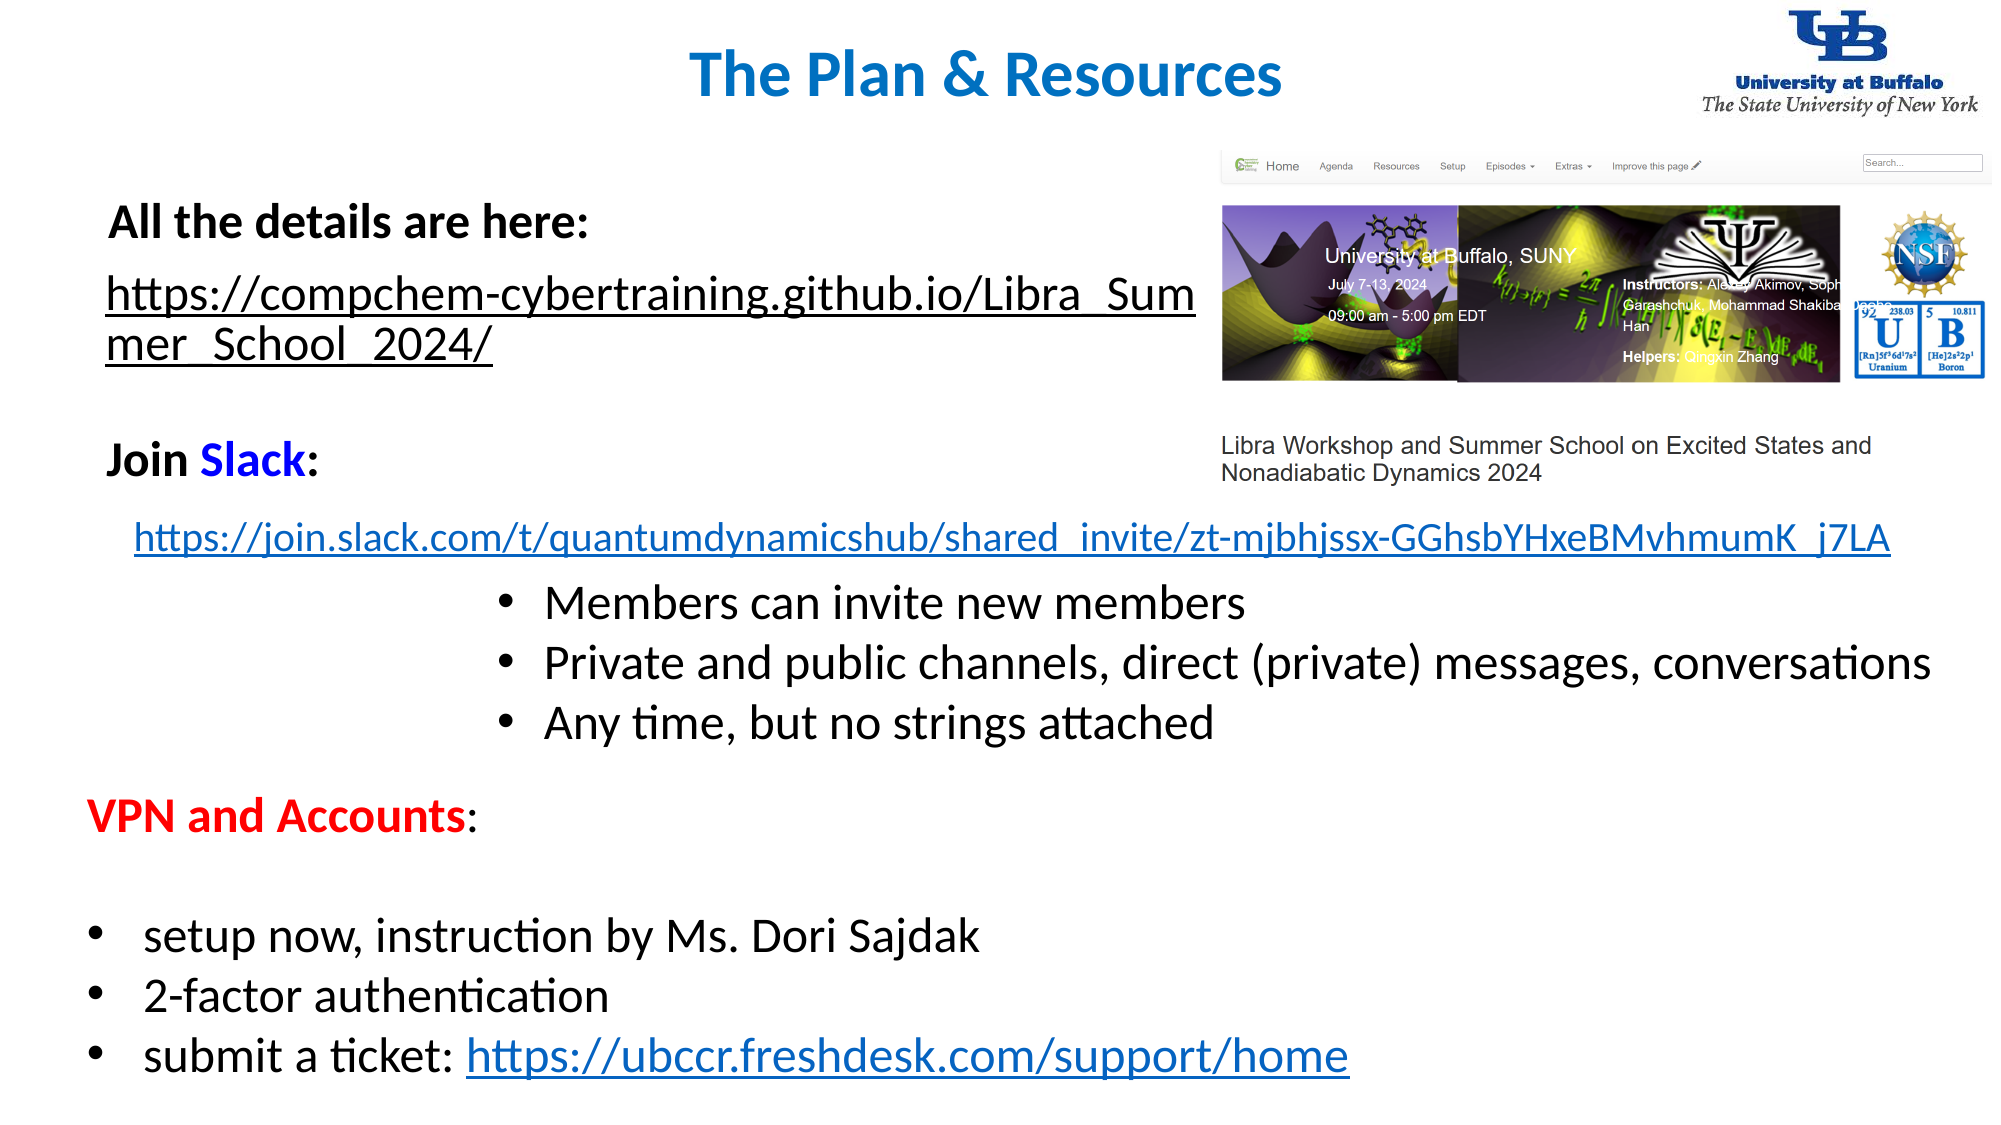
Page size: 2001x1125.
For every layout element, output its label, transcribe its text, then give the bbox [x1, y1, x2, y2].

text_box https://join.slack.com/t/quantumdynamicshub/shared_invite/zt-mjbhjssx-GGhsbYHxeBMvhmumK_j7LA [118, 502, 1955, 568]
picture [1214, 150, 1992, 488]
text_box VPN and Accounts: setup now, instruction by Ms. Dori Sajdak 2-factor authentication submit a ticket: https://ubccr.freshdesk.com/support/home [72, 774, 1376, 1090]
text_box https://compchem-cybertraining.github.io/Libra_Summer_School_2024/ [90, 253, 1214, 388]
text_box Members can invite new members Private and public channels, direct (private) messages, conversations Any time, but no strings attached [482, 562, 1948, 758]
text_box The Plan & Resources [674, 22, 1299, 118]
text_box All the details are here: [93, 181, 606, 256]
picture [1674, 0, 2000, 130]
text_box Join Slack: [91, 418, 335, 494]
